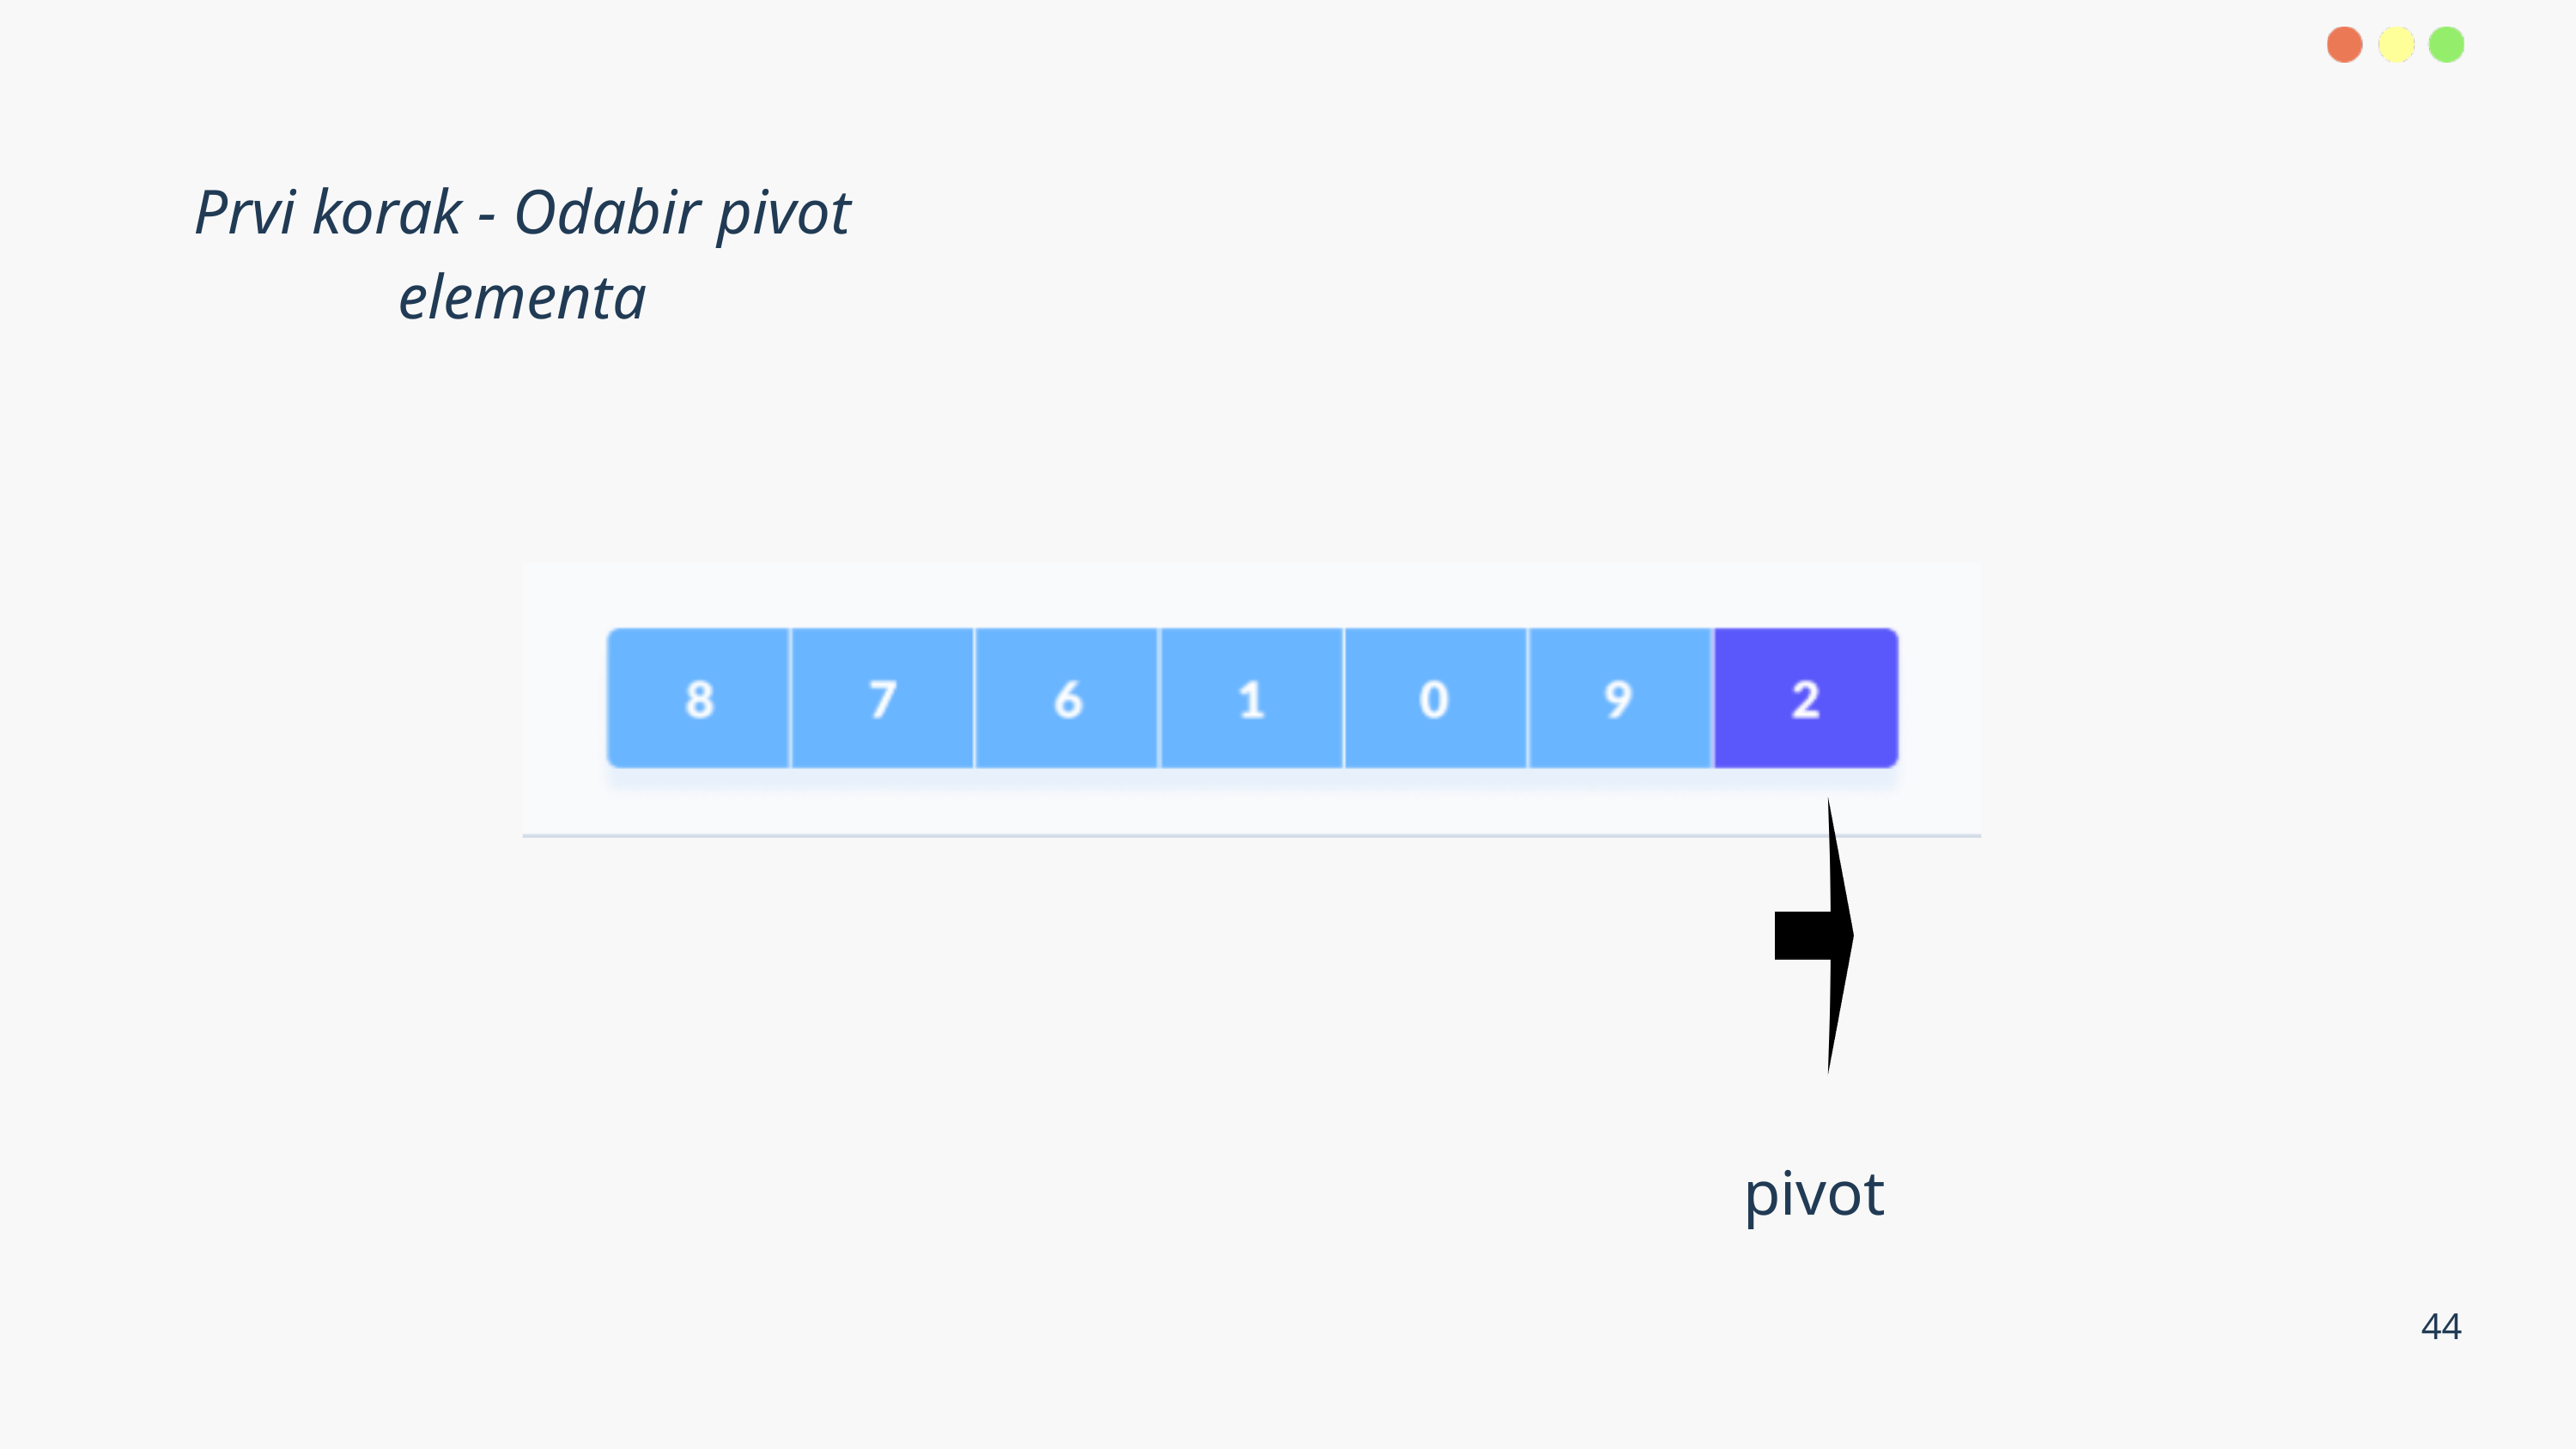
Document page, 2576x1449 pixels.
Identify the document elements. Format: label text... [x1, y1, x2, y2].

text_box [1775, 797, 1854, 1076]
text_box pivot [1516, 1141, 2112, 1228]
text_box [522, 563, 1982, 838]
text_box Prvi korak - Odabir pivot elementa [63, 161, 982, 331]
text_box [2327, 27, 2465, 63]
text_box 44 [2421, 1296, 2463, 1348]
